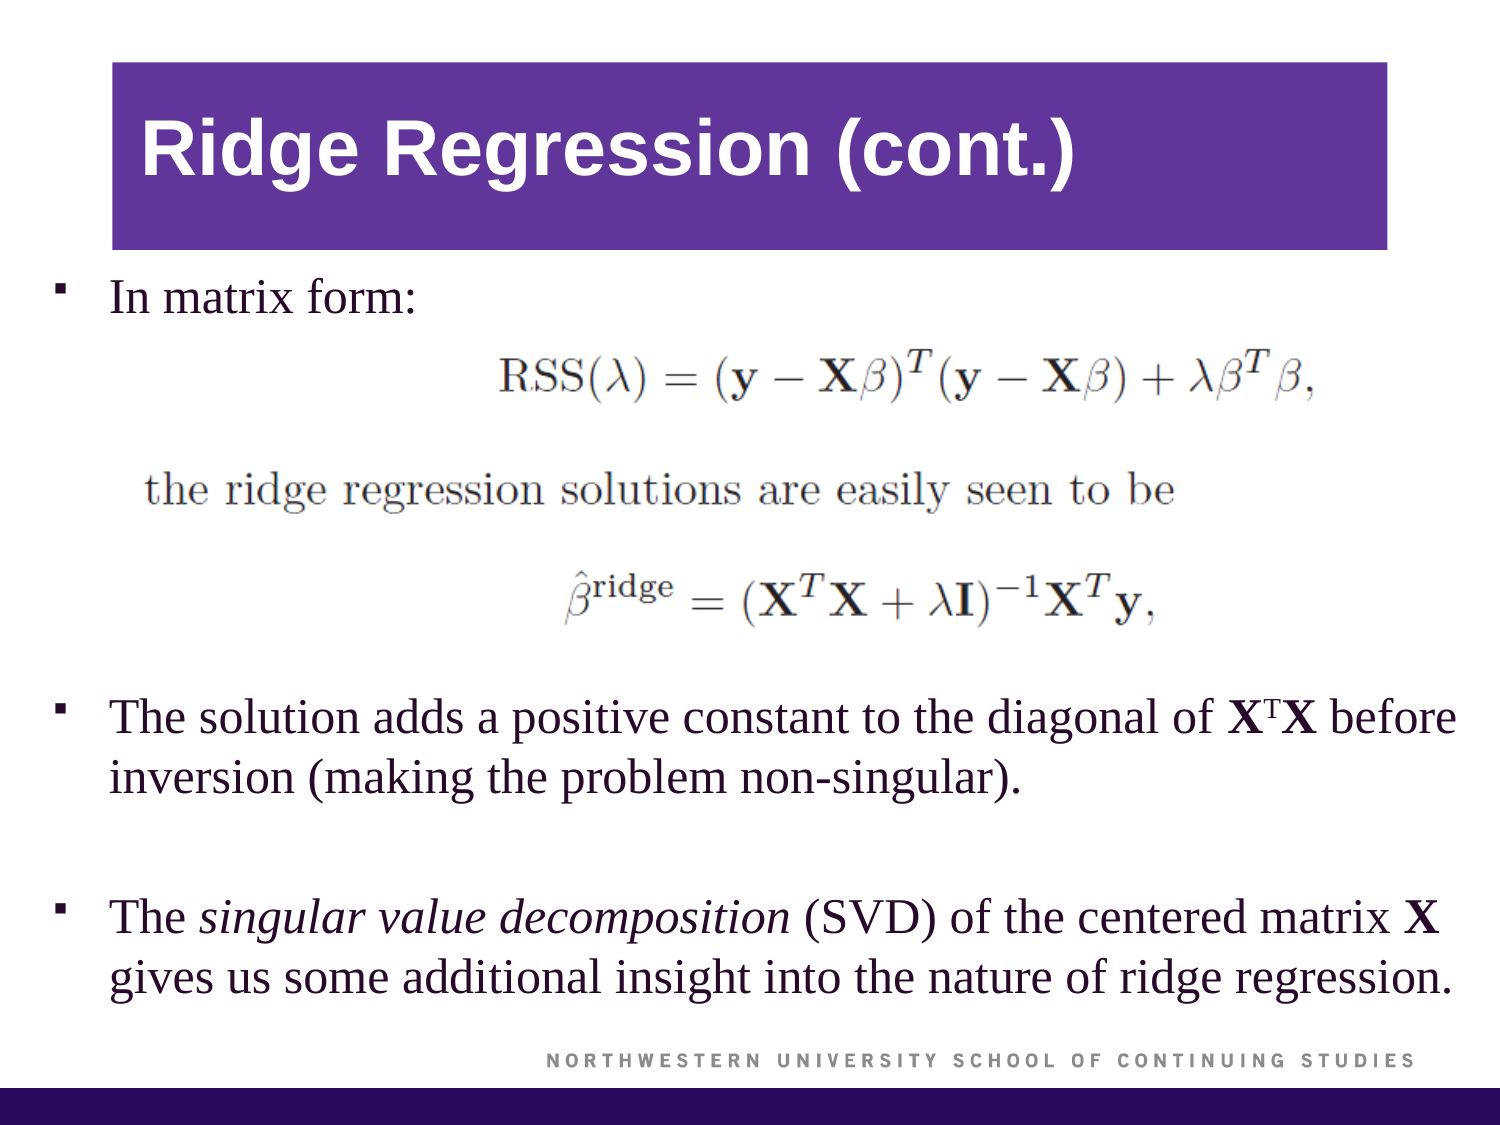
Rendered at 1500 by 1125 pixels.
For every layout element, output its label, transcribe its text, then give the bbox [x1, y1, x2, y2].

list In matrix form: The solution adds a positive constant to the diagonal of XTX before inversion (making the problem non-singular). The singular value decomposition (SVD) of the centered matrix X gives us some additional insight into the nature of ridge regression. [37, 255, 1475, 931]
title Ridge Regression (cont.) [125, 50, 1400, 238]
picture [0, 0, 1500, 1125]
